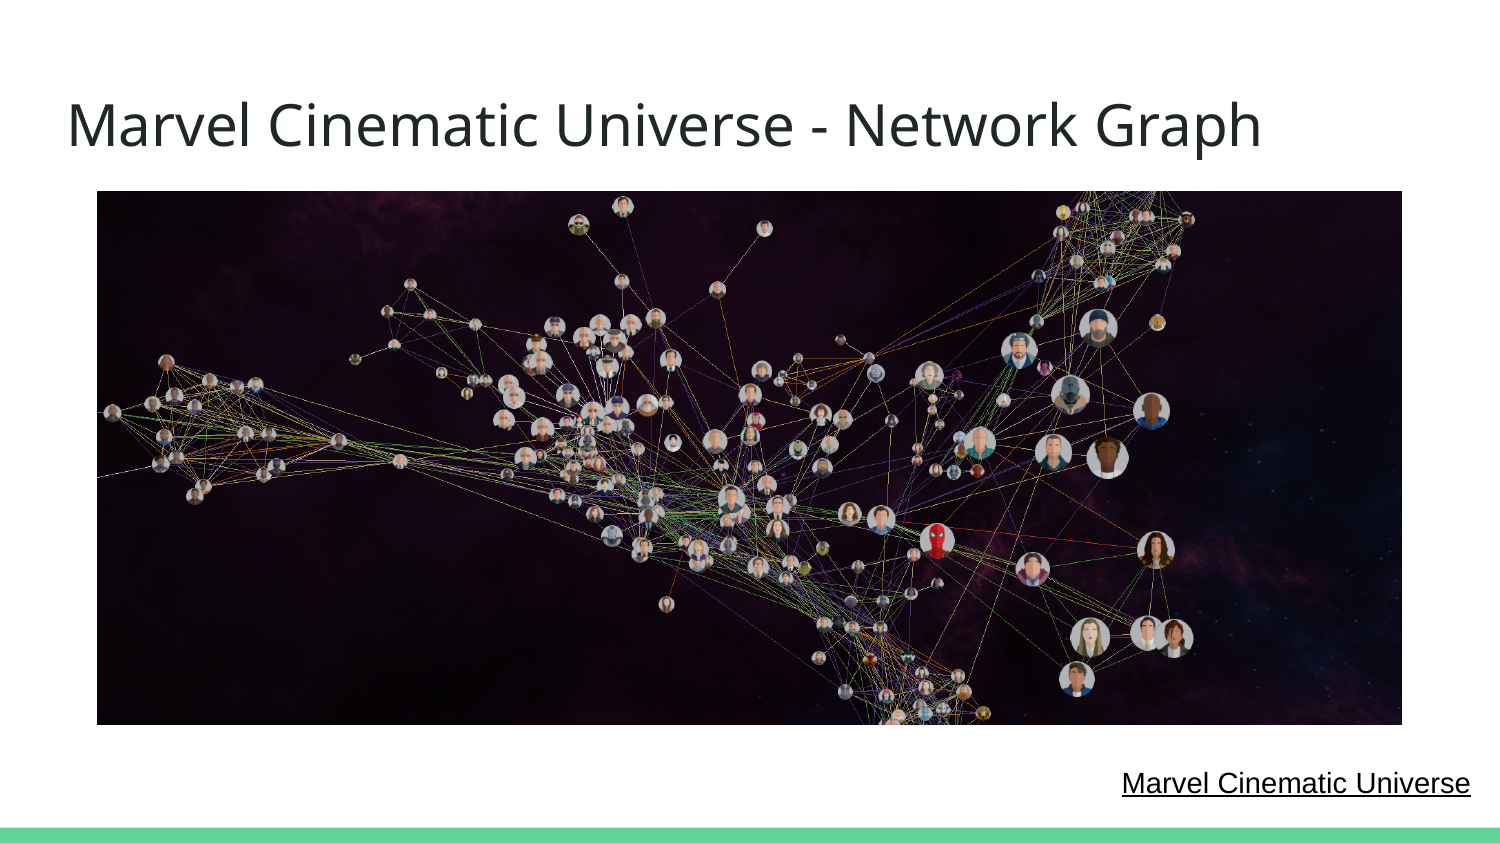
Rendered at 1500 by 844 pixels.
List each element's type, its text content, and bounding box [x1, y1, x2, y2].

text_box Marvel Cinematic Universe [1106, 749, 1500, 826]
title Marvel Cinematic Universe - Network Graph [51, 72, 1449, 167]
picture [97, 191, 1403, 725]
